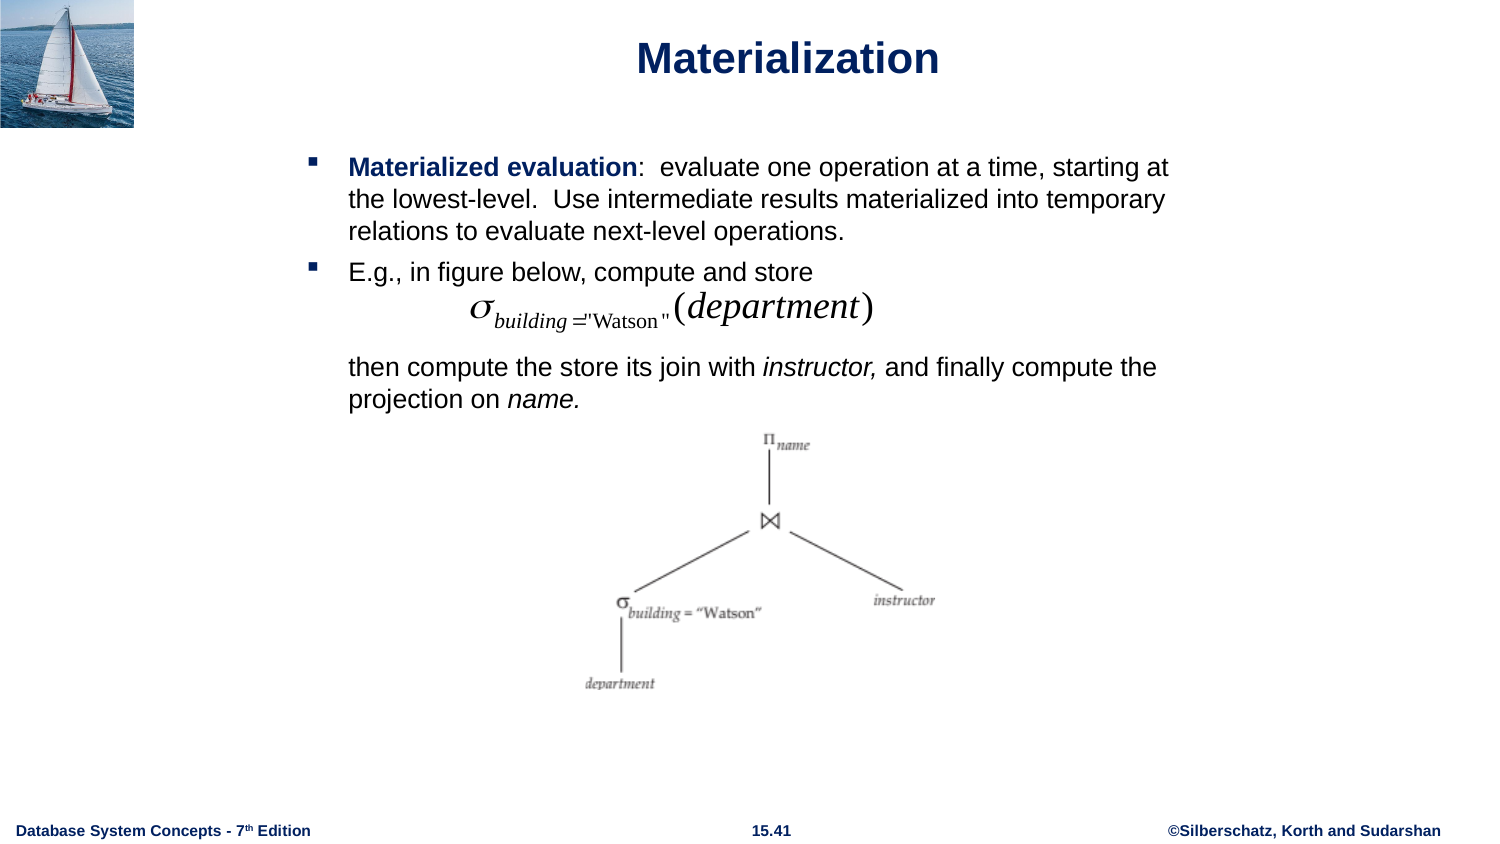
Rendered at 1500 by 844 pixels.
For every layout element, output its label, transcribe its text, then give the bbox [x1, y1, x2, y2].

picture [585, 430, 936, 690]
picture [0, 0, 134, 128]
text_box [464, 280, 882, 341]
title Materialization [125, 14, 1452, 90]
list Materialized evaluation: evaluate one operation at a time, starting at the lowest-level. Use intermediate results materialized into temporary relations to evaluate next-level operations. E.g., in figure below, compute and store then compute the store its join with instructor, and finally compute the projection on name. [291, 142, 1188, 401]
